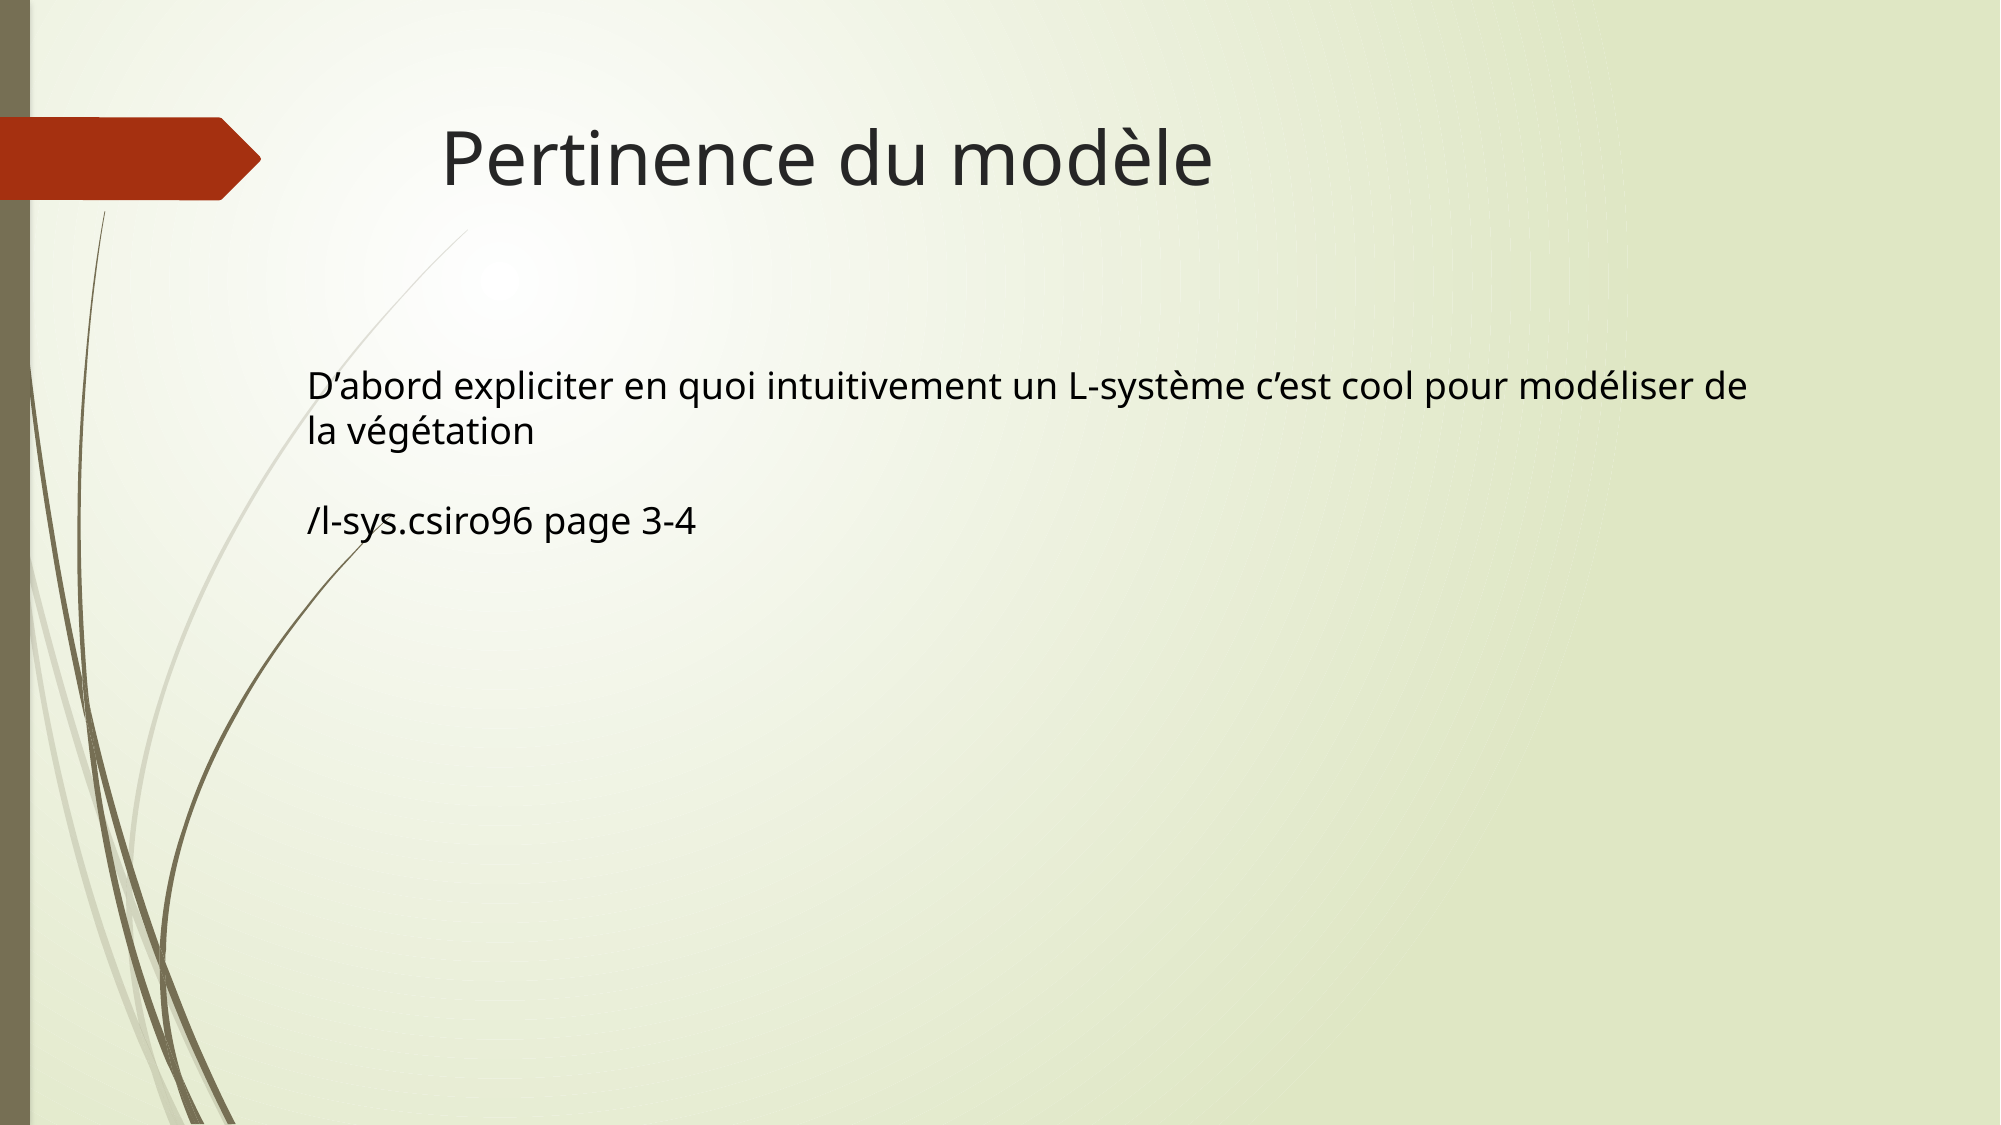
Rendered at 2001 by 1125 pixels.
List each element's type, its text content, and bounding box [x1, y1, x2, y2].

text_box D’abord expliciter en quoi intuitivement un L-système c’est cool pour modéliser de la végétation /l-sys.csiro96 page 3-4 [292, 354, 1787, 639]
title Pertinence du modèle [425, 102, 1888, 313]
